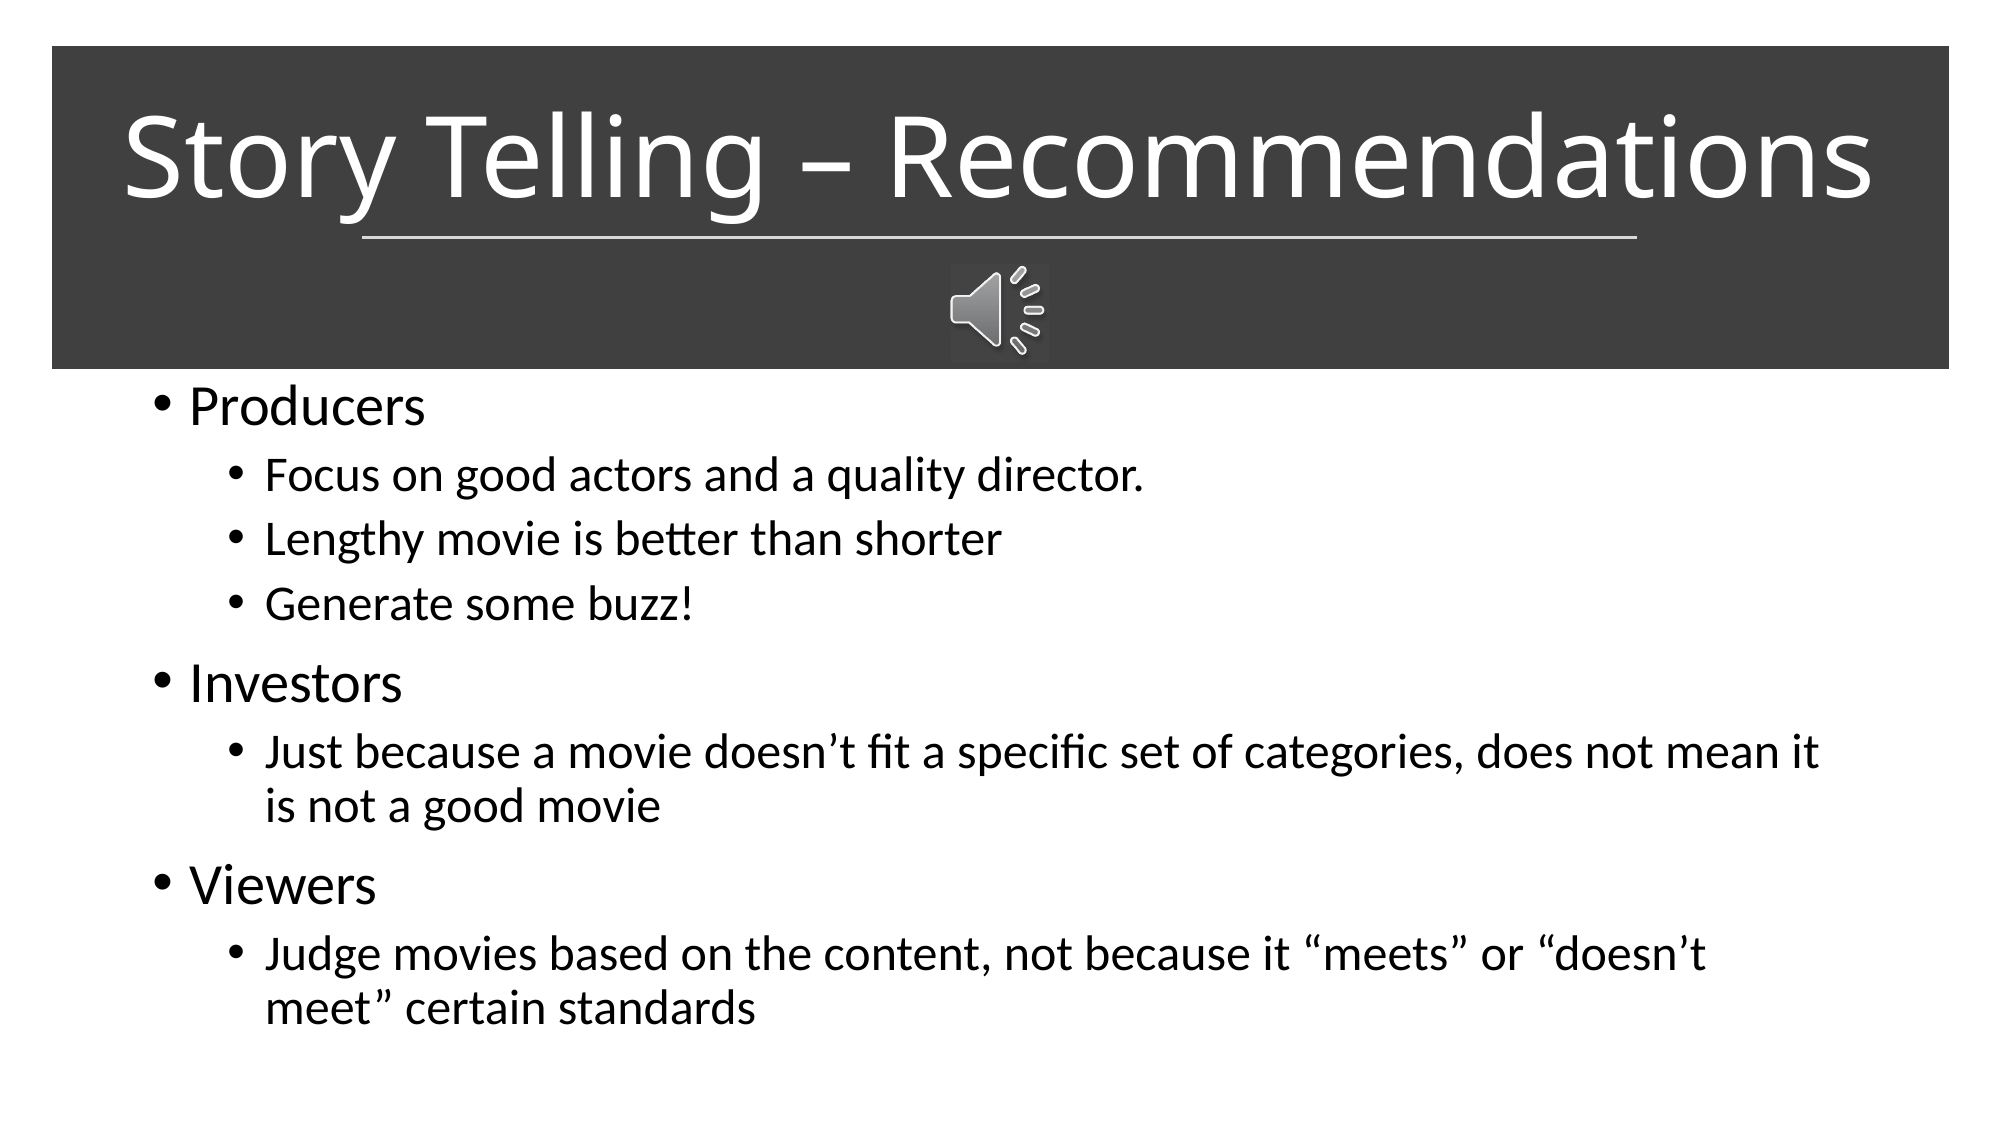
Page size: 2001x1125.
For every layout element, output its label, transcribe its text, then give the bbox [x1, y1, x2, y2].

text_box [61, 55, 1939, 360]
picture [949, 263, 1050, 364]
title Story Telling – Recommendations [86, 76, 1914, 230]
list Producers Focus on good actors and a quality director. Lengthy movie is better than shorter Generate some buzz! Investors Just because a movie doesn’t fit a specific set of categories, does not mean it is not a good movie Viewers Judge movies based on the content, not because it “meets” or “doesn’t meet” certain standards [137, 367, 1863, 1082]
